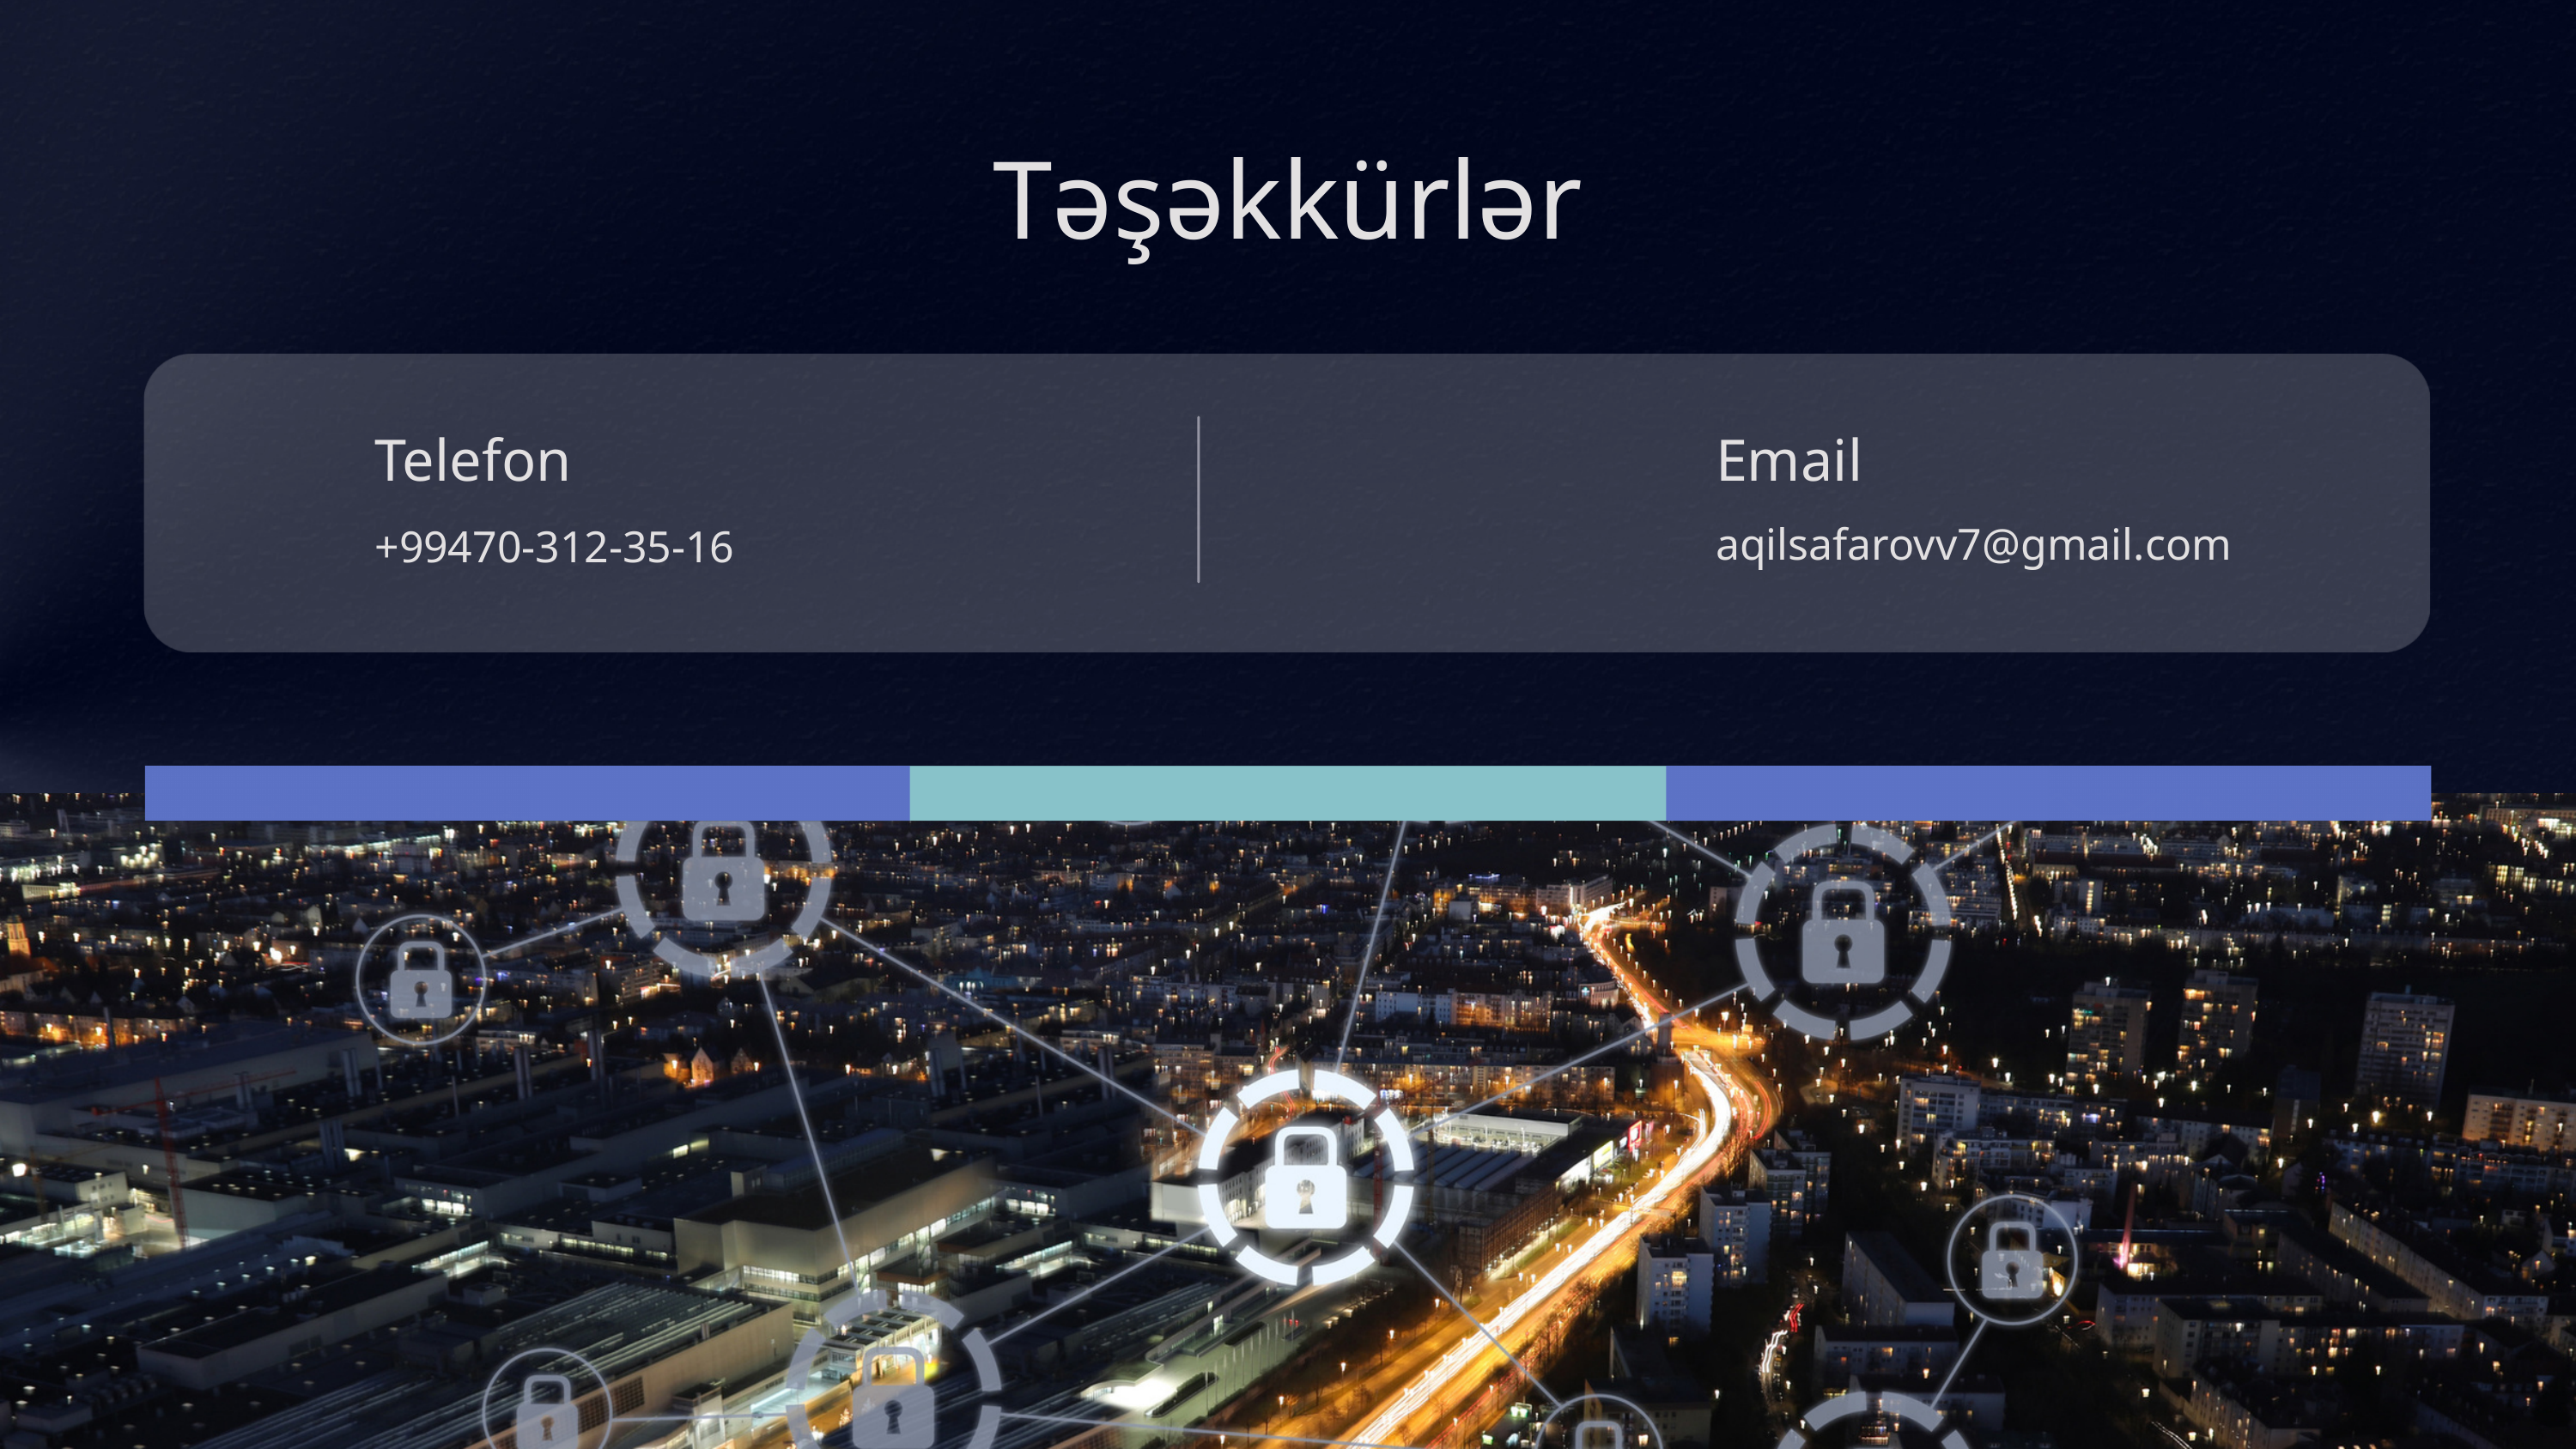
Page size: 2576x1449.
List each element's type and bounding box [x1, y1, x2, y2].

text_box [1197, 415, 1200, 584]
text_box [0, 0, 2576, 1449]
